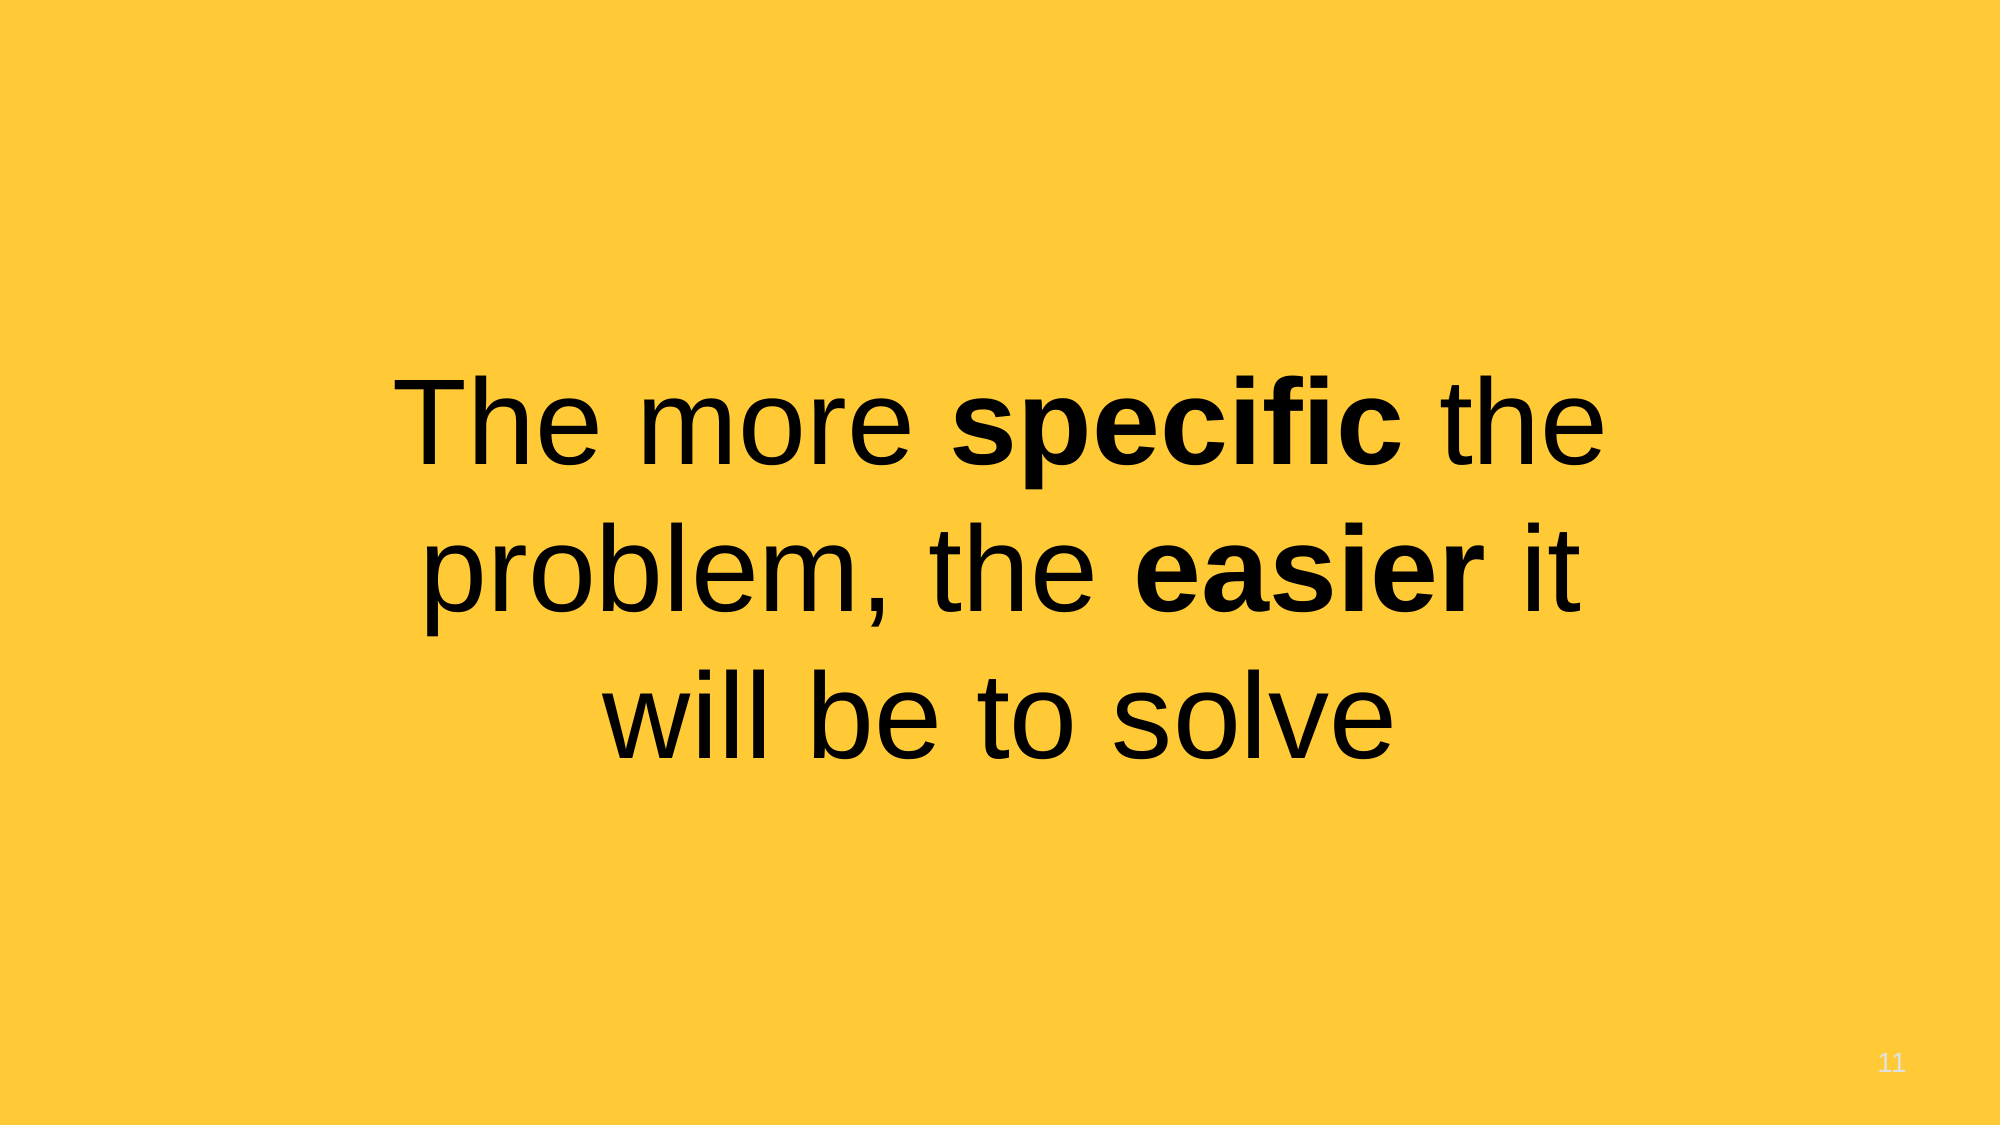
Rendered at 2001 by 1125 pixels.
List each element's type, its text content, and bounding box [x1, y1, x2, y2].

list The more specific the problem, the easier it will be to solve [348, 78, 1652, 1047]
